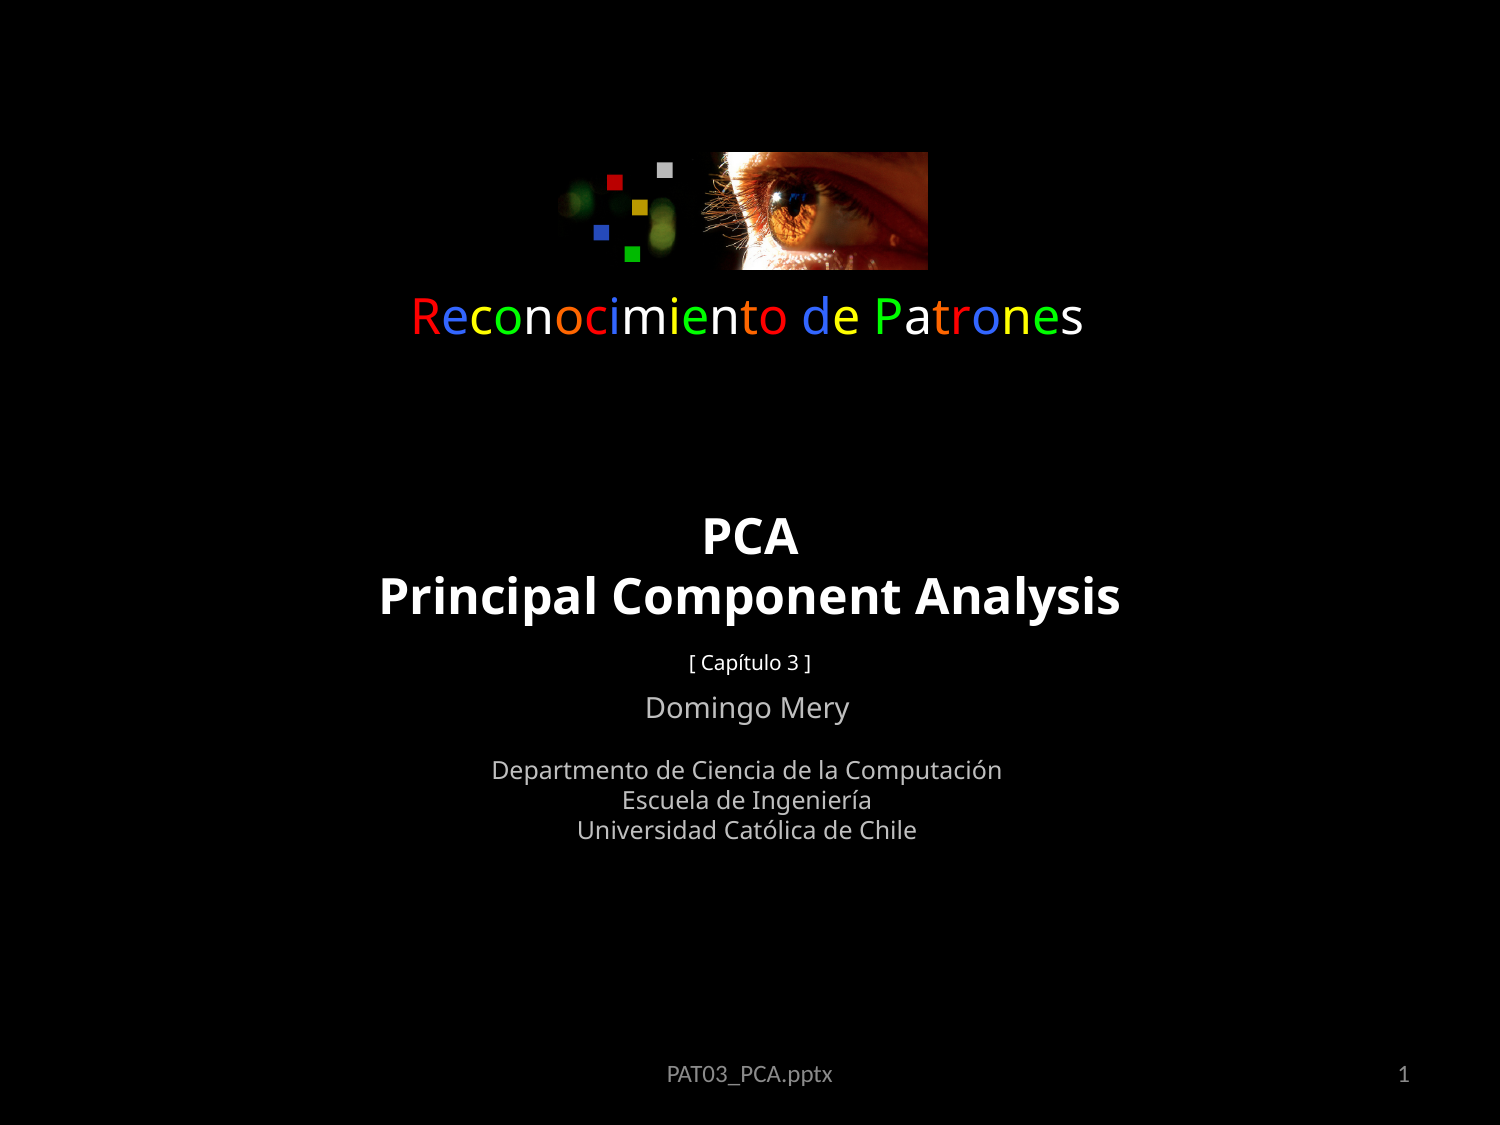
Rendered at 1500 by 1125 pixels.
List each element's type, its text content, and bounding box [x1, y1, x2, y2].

picture [557, 152, 928, 270]
text_box Reconocimiento de Patrones Domingo Mery Departmento de Ciencia de la Computación Escuela de Ingeniería Universidad Católica de Chile [395, 277, 1099, 497]
slide_number 1 [1074, 1042, 1425, 1103]
text_box PCA Principal Component Analysis [ Capítulo 3 ] [0, 497, 1500, 682]
footer PAT03_PCA.pptx [512, 1042, 988, 1103]
text_box Reconocimiento de Patrones Domingo Mery Departmento de Ciencia de la Computación Escuela de Ingeniería Universidad Católica de Chile [395, 682, 1099, 882]
